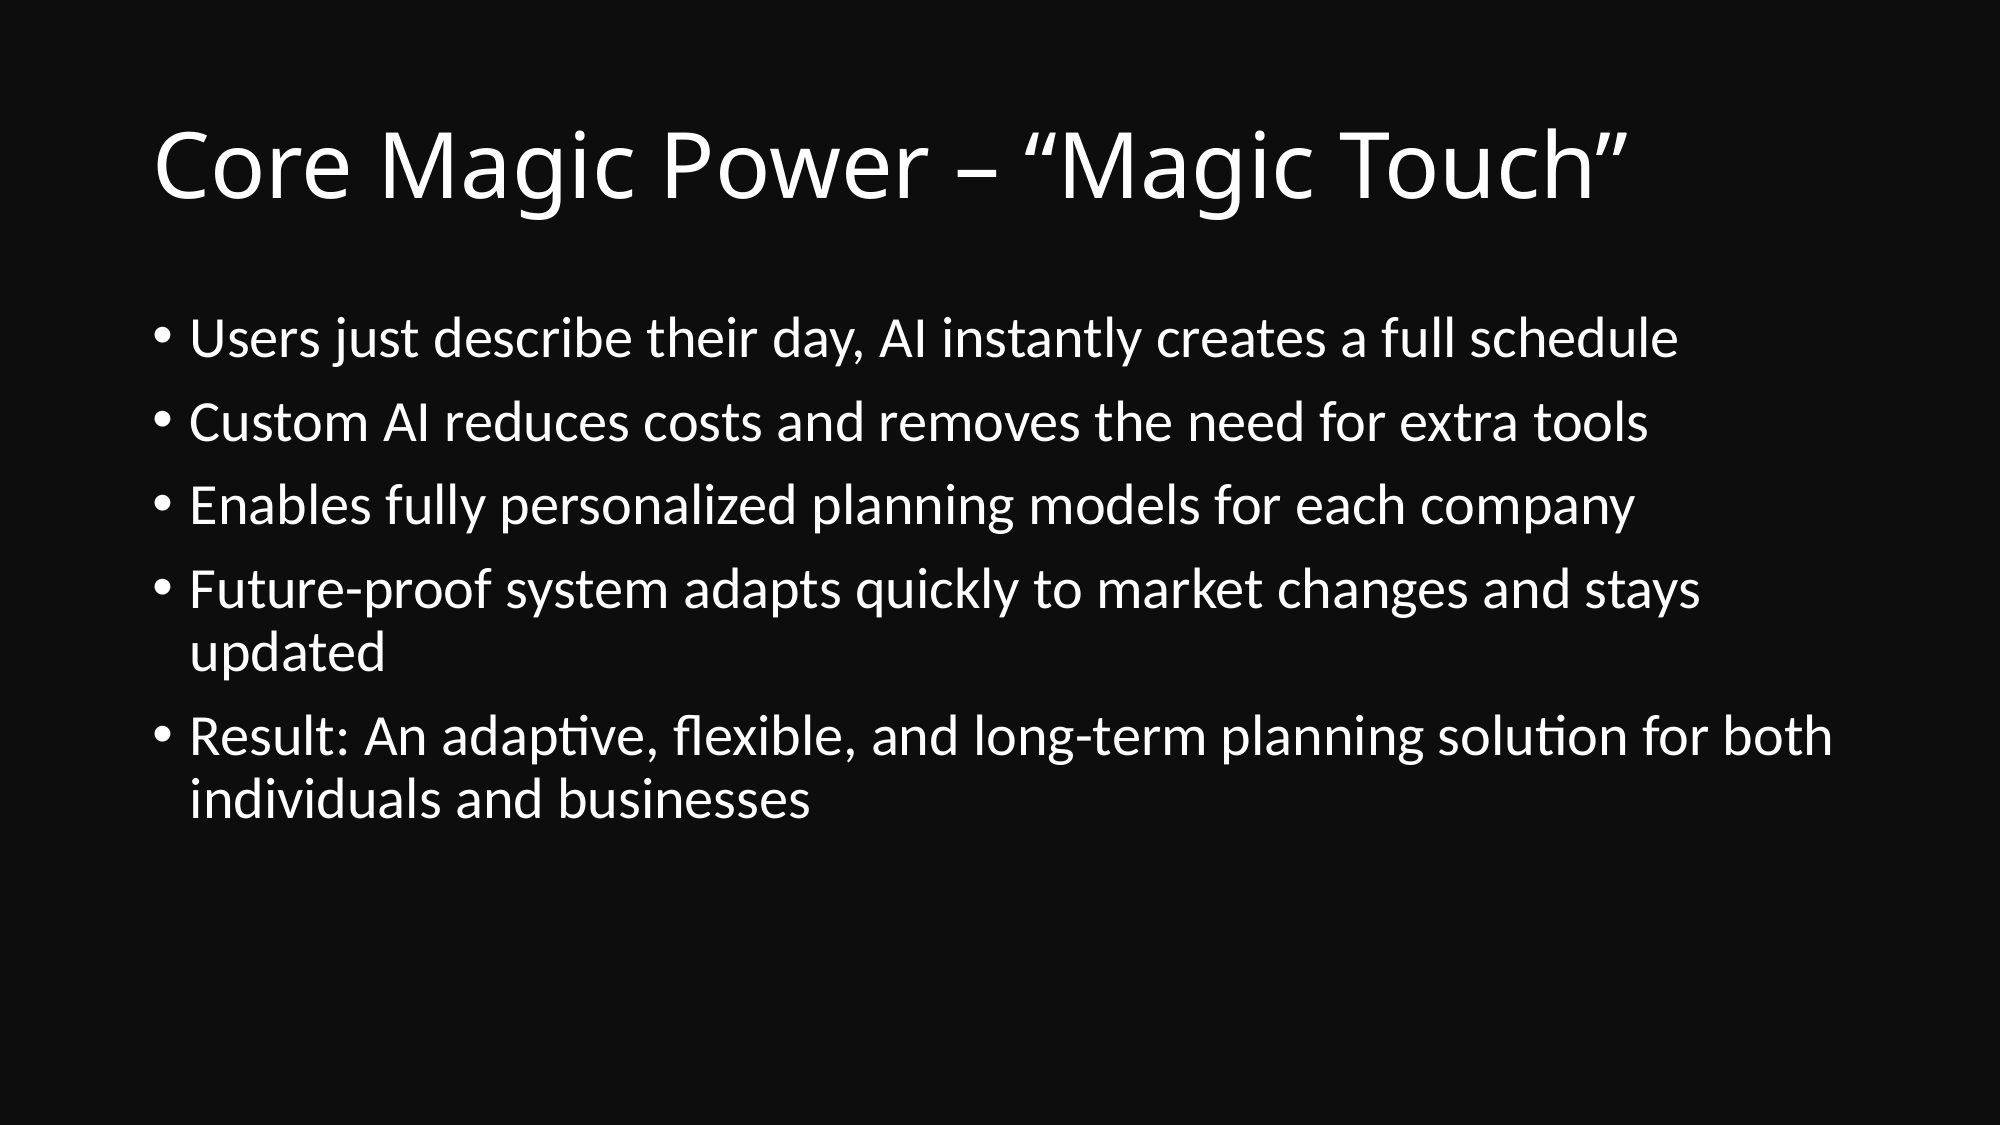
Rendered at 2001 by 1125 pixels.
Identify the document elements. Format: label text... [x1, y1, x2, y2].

list Users just describe their day, AI instantly creates a full schedule Custom AI reduces costs and removes the need for extra tools Enables fully personalized planning models for each company Future-proof system adapts quickly to market changes and stays updated Result: An adaptive, flexible, and long-term planning solution for both individuals and businesses [137, 299, 1863, 1014]
title Core Magic Power – “Magic Touch” [137, 59, 1863, 278]
